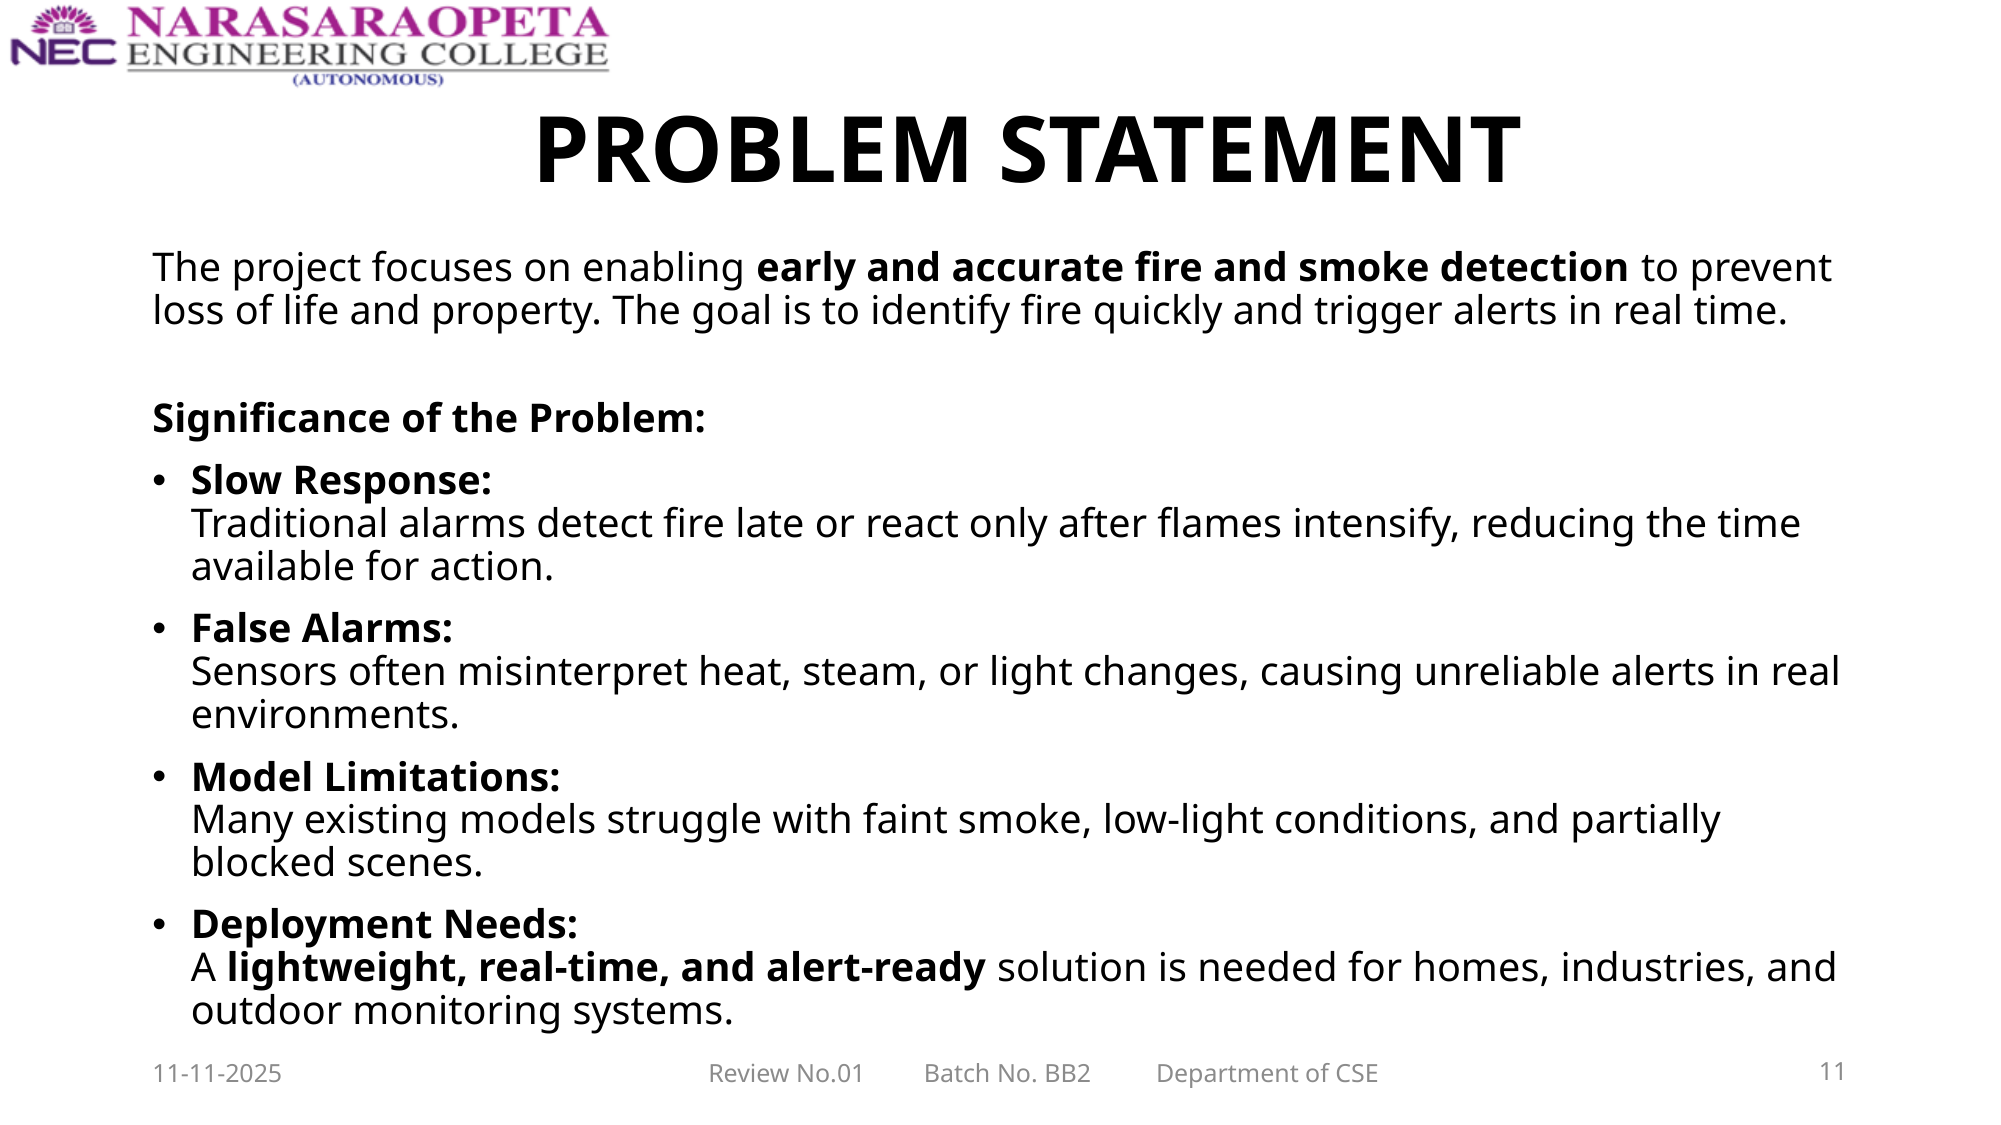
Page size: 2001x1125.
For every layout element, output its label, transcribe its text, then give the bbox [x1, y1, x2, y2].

slide_number 11 [1426, 1042, 1863, 1103]
list The project focuses on enabling early and accurate fire and smoke detection to prevent loss of life and property. The goal is to identify fire quickly and trigger alerts in real time. Significance of the Problem: Slow Response: Traditional alarms detect fire late or react only after flames intensify, reducing the time available for action. False Alarms: Sensors often misinterpret heat, steam, or light changes, causing unreliable alerts in real environments. Model Limitations: Many existing models struggle with faint smoke, low-light conditions, and partially blocked scenes. Deployment Needs: A lightweight, real-time, and alert-ready solution is needed for homes, industries, and outdoor monitoring systems. [137, 240, 1894, 1044]
title PROBLEM STATEMENT [193, 59, 1863, 240]
footer Review No.01 Batch No. BB2 Department of CSE [662, 1042, 1426, 1103]
picture [0, 0, 1280, 719]
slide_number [137, 1042, 588, 1103]
